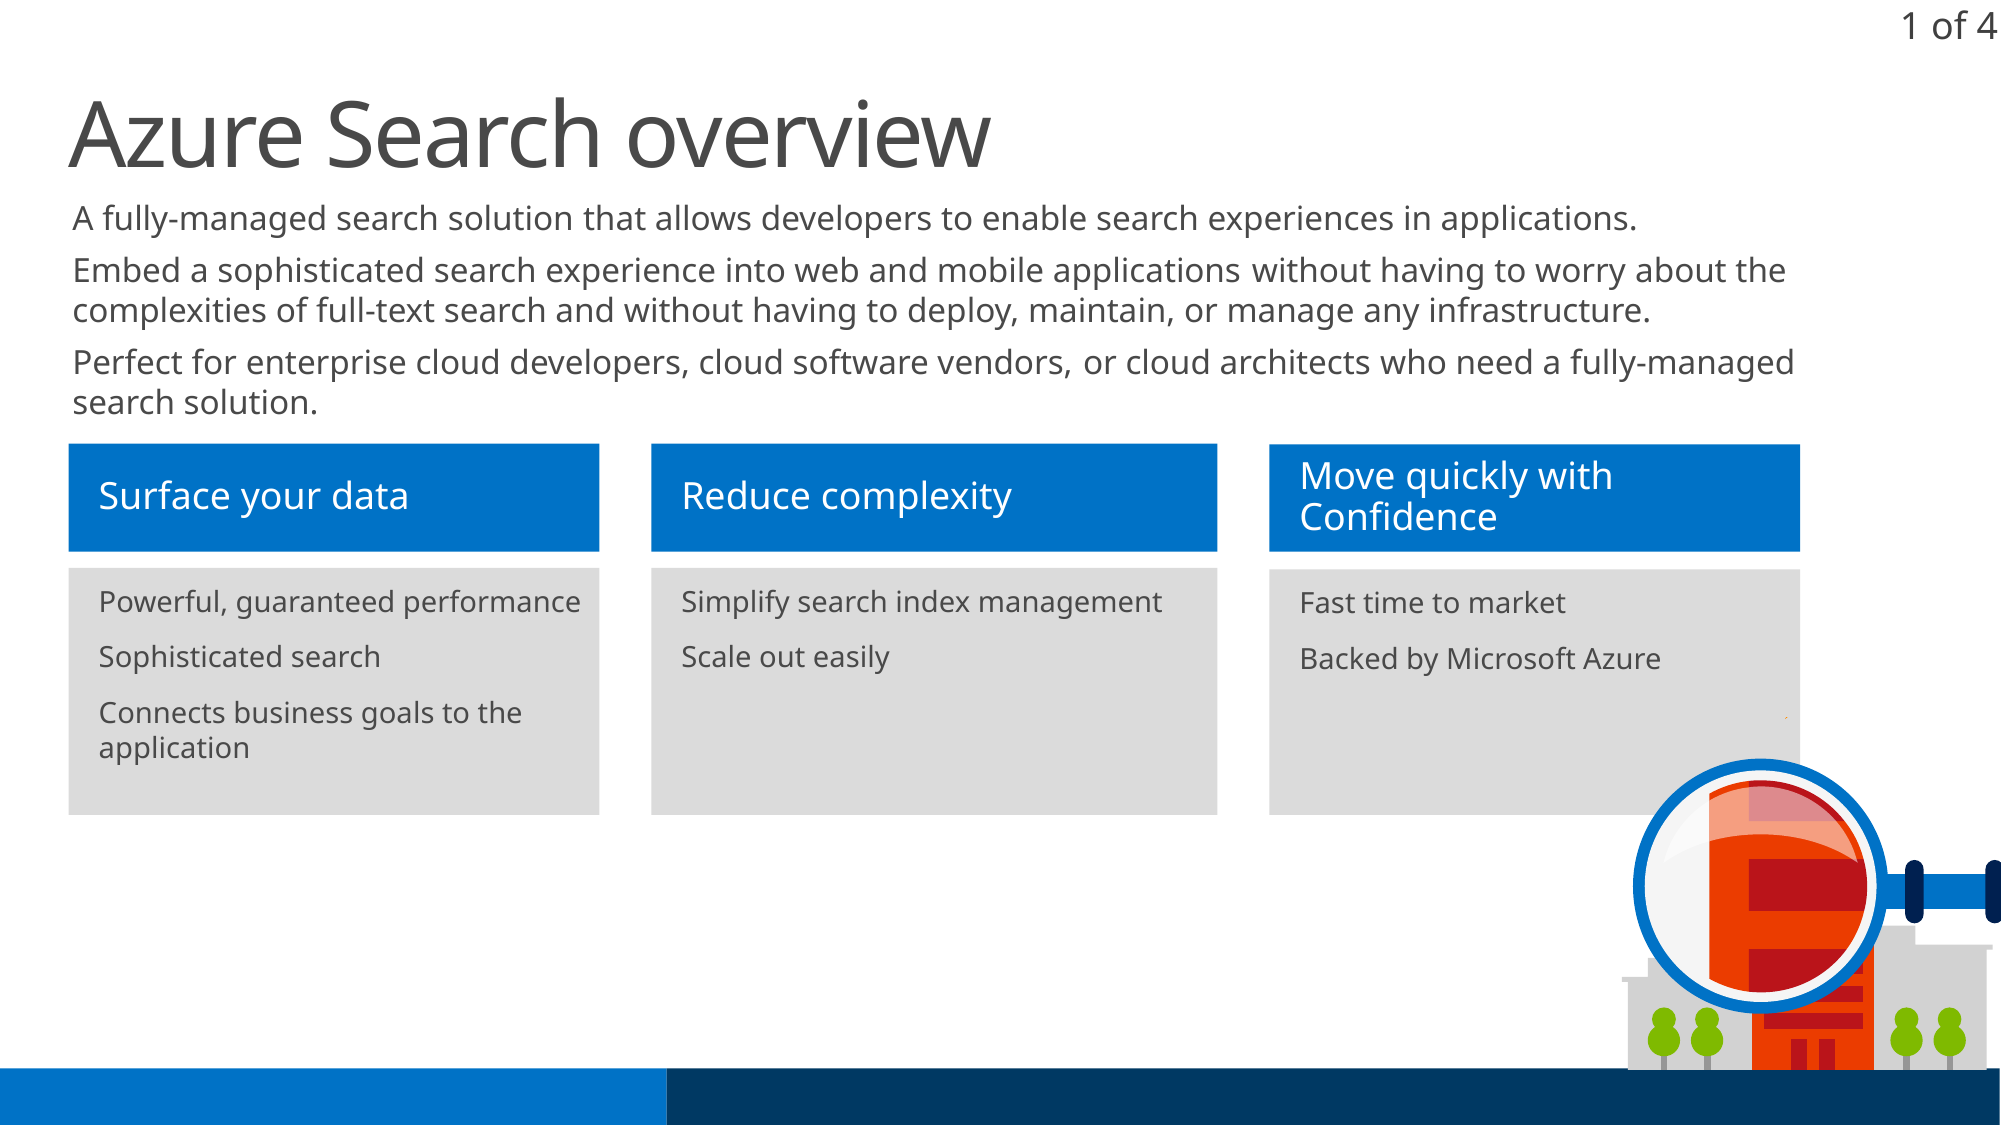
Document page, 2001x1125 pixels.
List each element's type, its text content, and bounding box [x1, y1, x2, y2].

text_box Fast time to market Backed by Microsoft Azure [1269, 569, 1801, 815]
text_box A fully-managed search solution that allows developers to enable search experiences in applications. Embed a sophisticated search experience into web and mobile applications without having to worry about the complexities of full-text search and without having to deploy, maintain, or manage any infrastructure. Perfect for enterprise cloud developers, cloud software vendors, or cloud architects who need a fully-managed search solution. [57, 189, 1915, 429]
text_box 1 of 4 [1744, 2, 1999, 48]
text_box Simplify search index management Scale out easily [651, 567, 1218, 815]
text_box Move quickly with Confidence [1269, 444, 1801, 552]
picture [1586, 717, 2000, 1071]
text_box Powerful, guaranteed performance Sophisticated search Connects business goals to the application [68, 567, 600, 815]
text_box Reduce complexity [651, 443, 1218, 552]
title Azure Search overview [44, 42, 1956, 220]
text_box Surface your data [68, 443, 600, 552]
